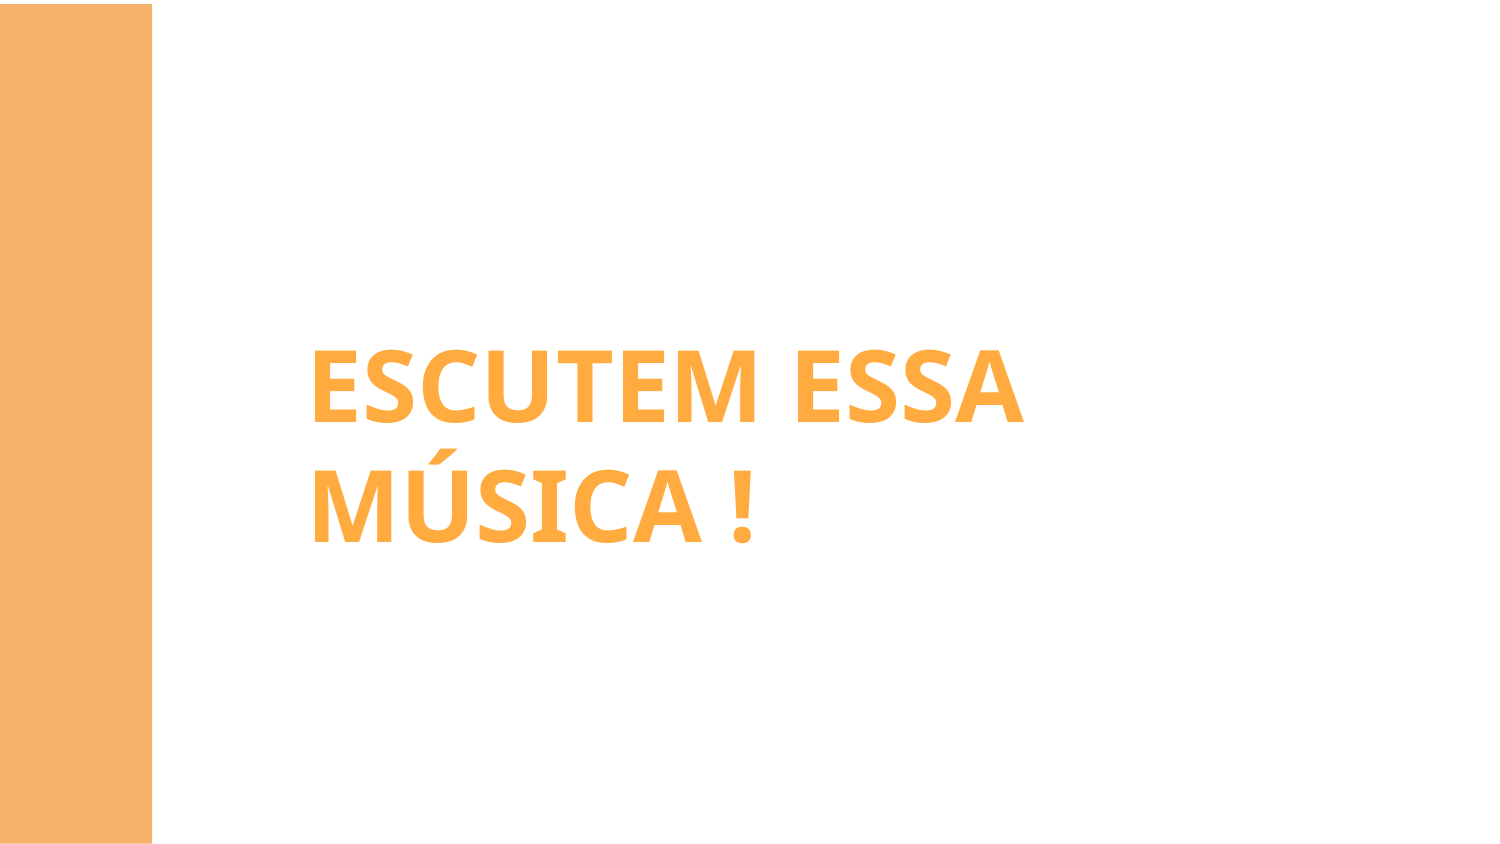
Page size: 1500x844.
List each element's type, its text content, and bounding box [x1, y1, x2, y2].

text_box ESCUTEM ESSA MÚSICA ! [290, 307, 1269, 422]
text_box [0, 4, 153, 844]
